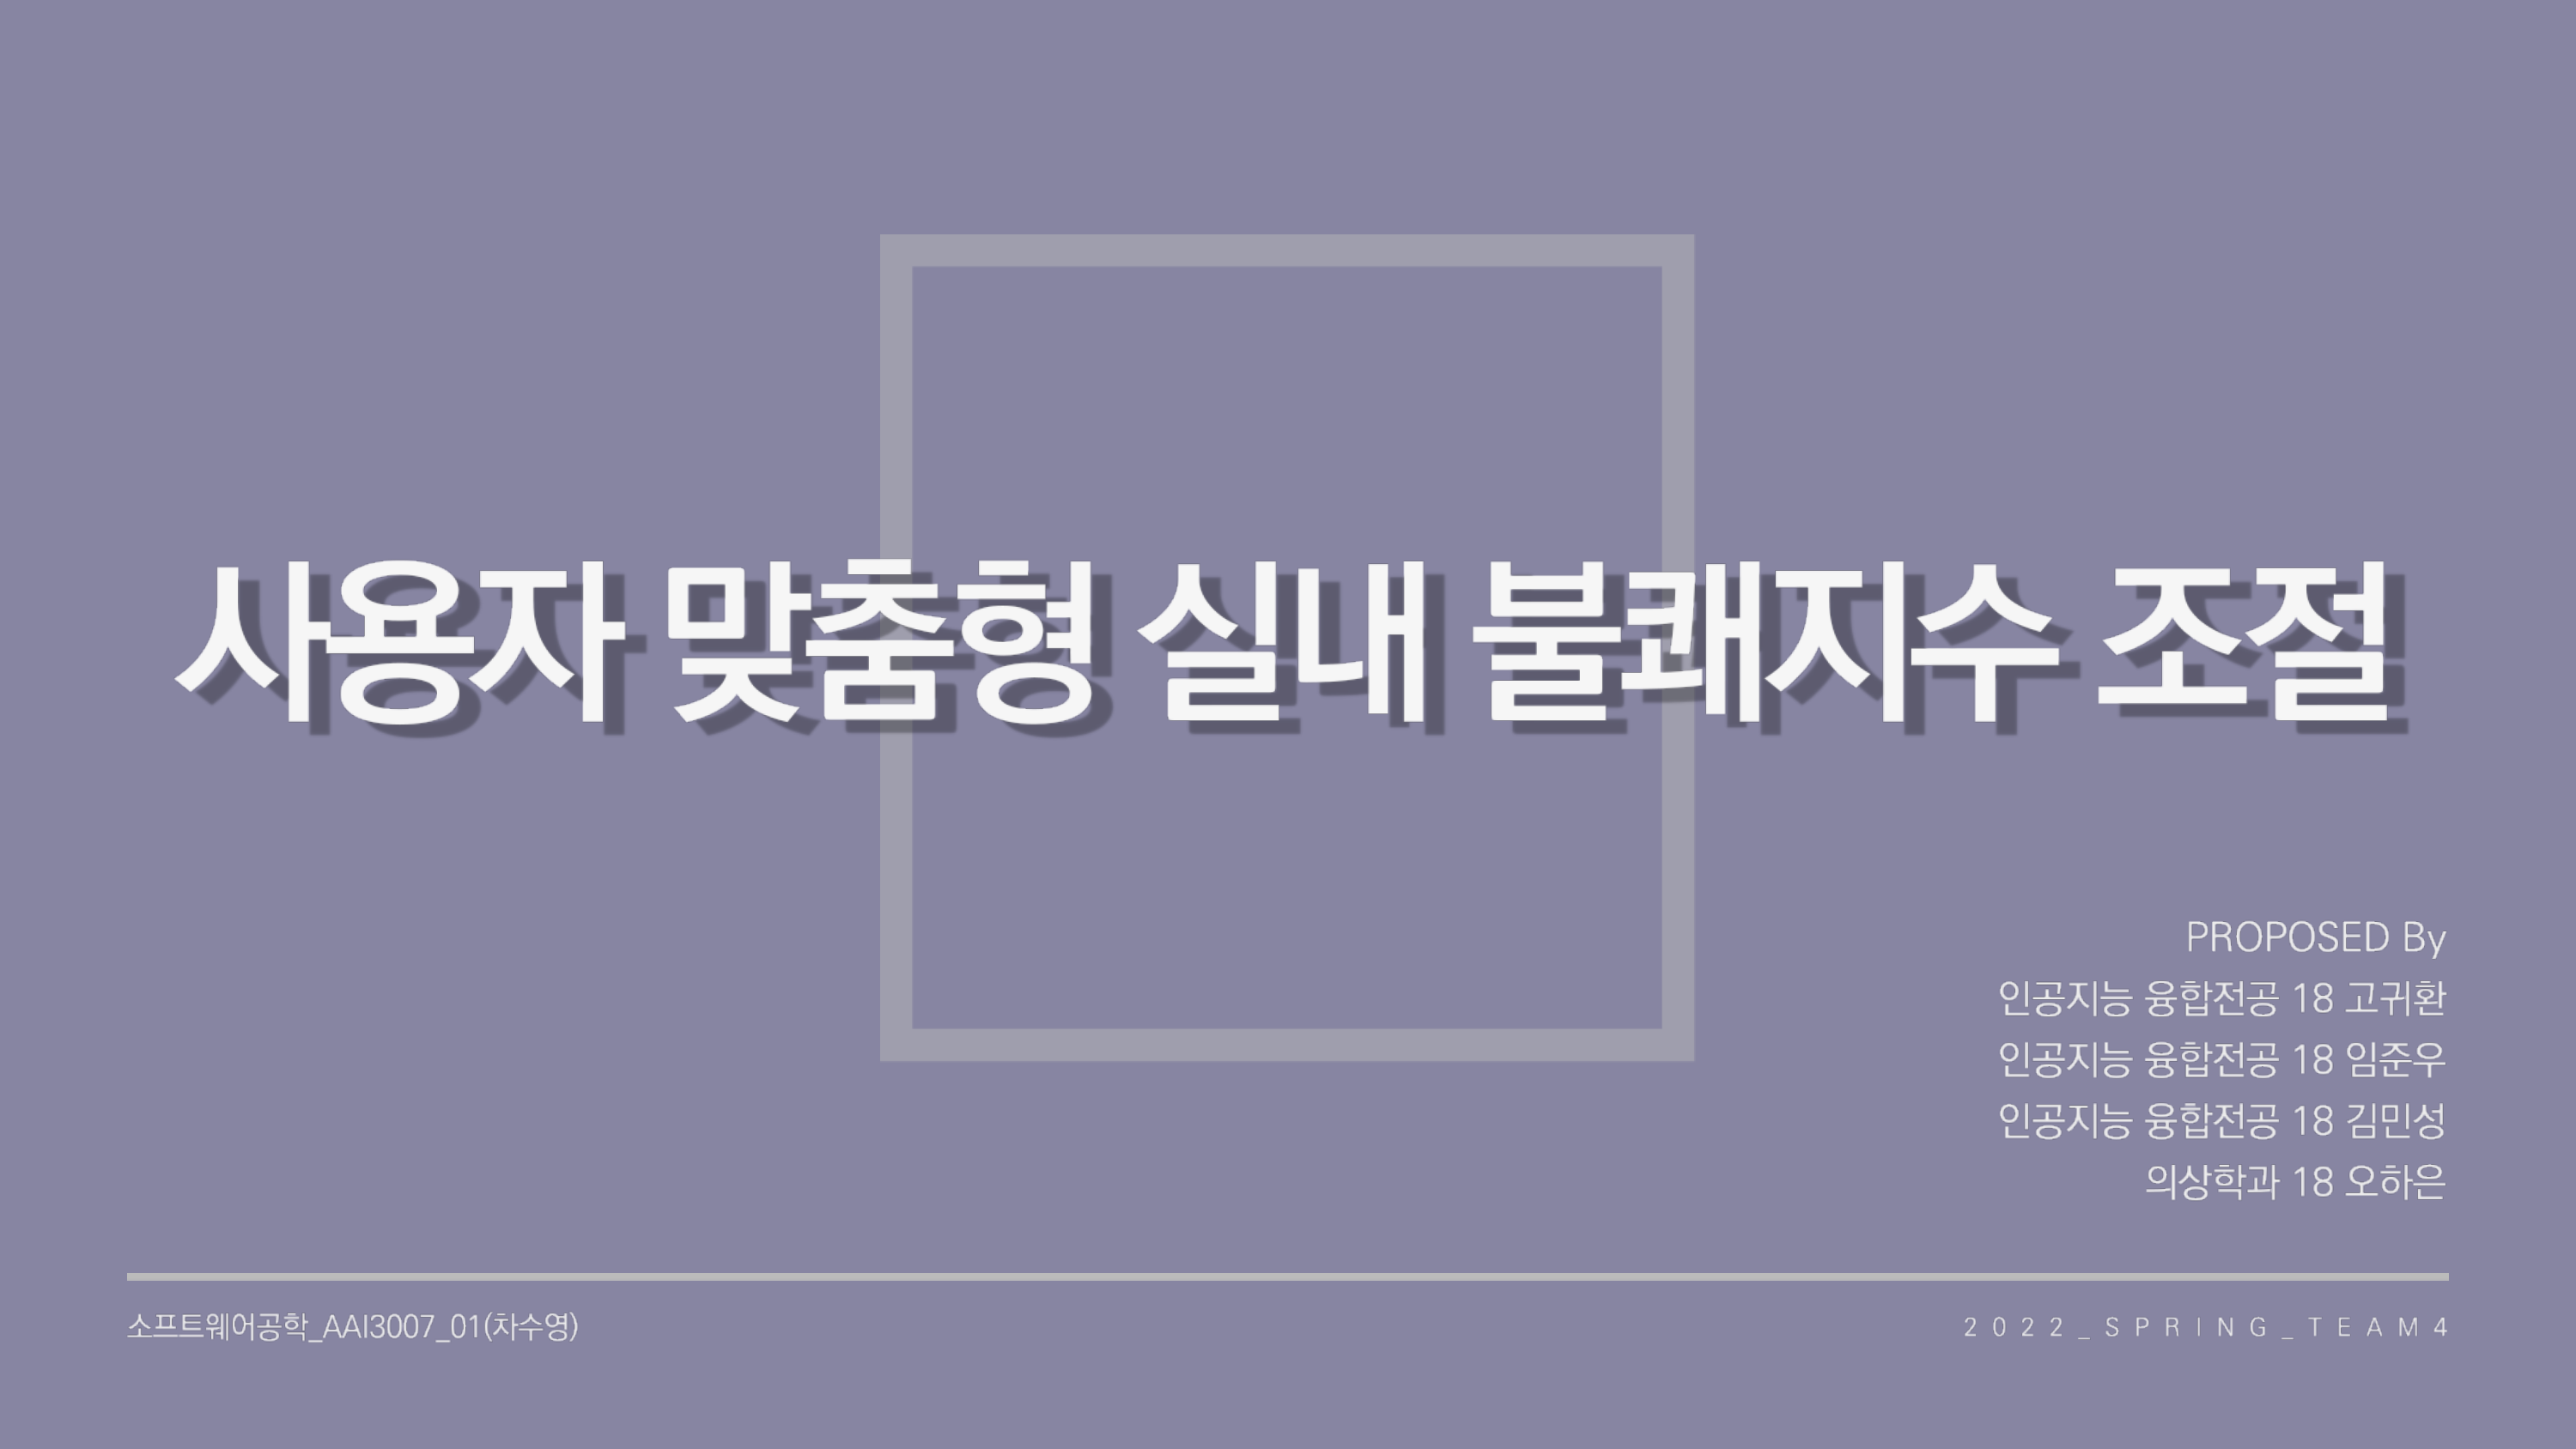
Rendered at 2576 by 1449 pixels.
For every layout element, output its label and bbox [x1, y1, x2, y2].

picture [122, 1302, 593, 1357]
text_box [127, 1273, 2449, 1281]
text_box [880, 234, 1696, 343]
picture [1860, 1307, 2459, 1352]
picture [0, 347, 2576, 1221]
